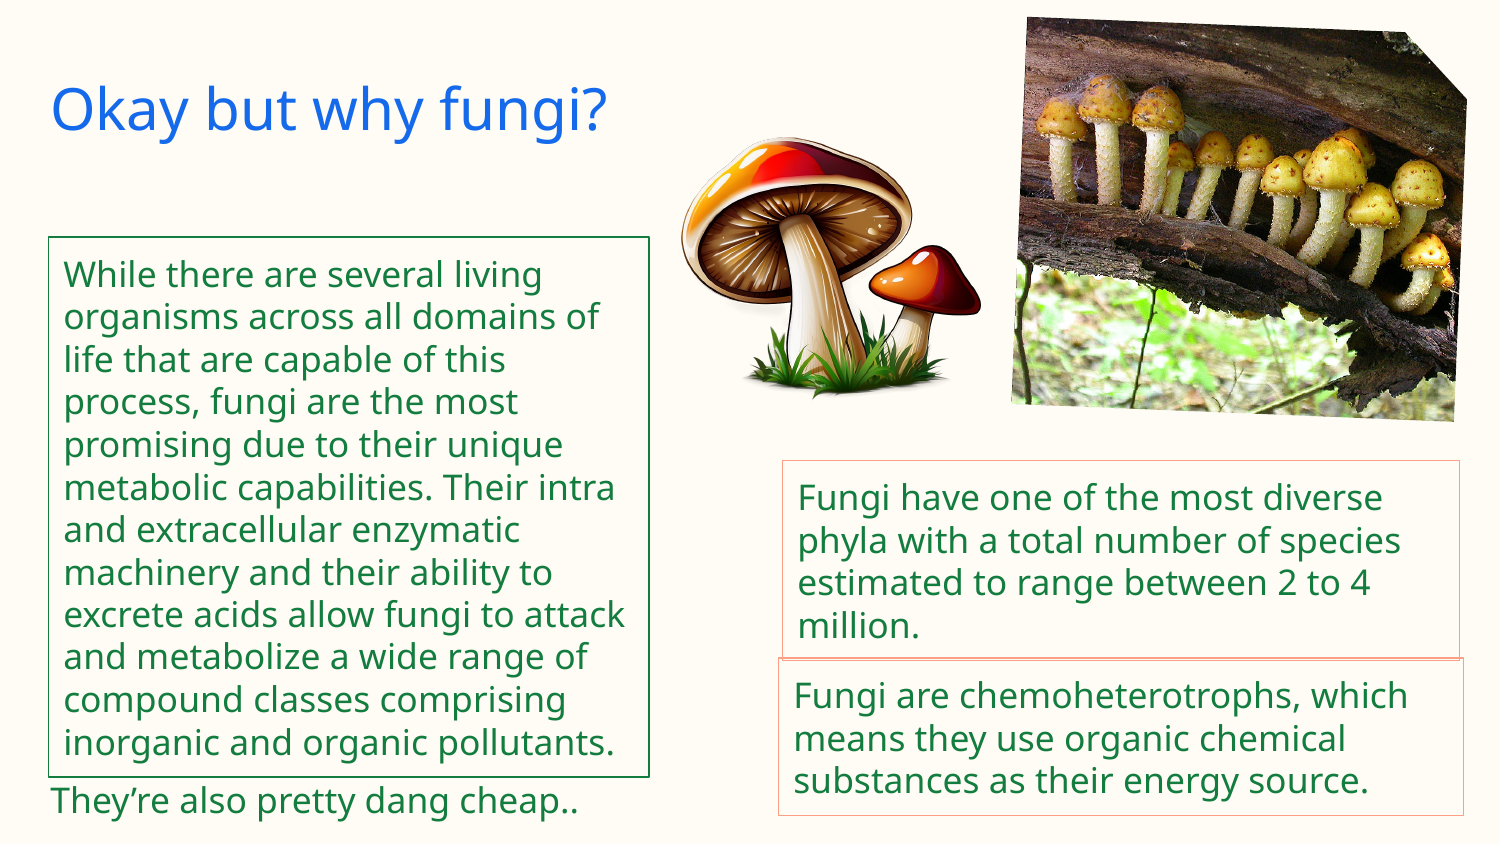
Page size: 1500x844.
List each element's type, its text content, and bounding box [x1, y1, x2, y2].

text_box Fungi are chemoheterotrophs, which means they use organic chemical substances as their energy source. [778, 657, 1464, 816]
text_box They’re also pretty dang cheap.. [35, 762, 637, 836]
picture [673, 109, 987, 423]
title Okay but why fungi? [35, 0, 637, 158]
picture [1011, 16, 1467, 422]
list While there are several living organisms across all domains of life that are capable of this process, fungi are the most promising due to their unique metabolic capabilities. Their intra and extracellular enzymatic machinery and their ability to excrete acids allow fungi to attack and metabolize a wide range of compound classes comprising inorganic and organic pollutants. [48, 236, 650, 778]
text_box Fungi have one of the most diverse phyla with a total number of species estimated to range between 2 to 4 million. [782, 460, 1460, 657]
